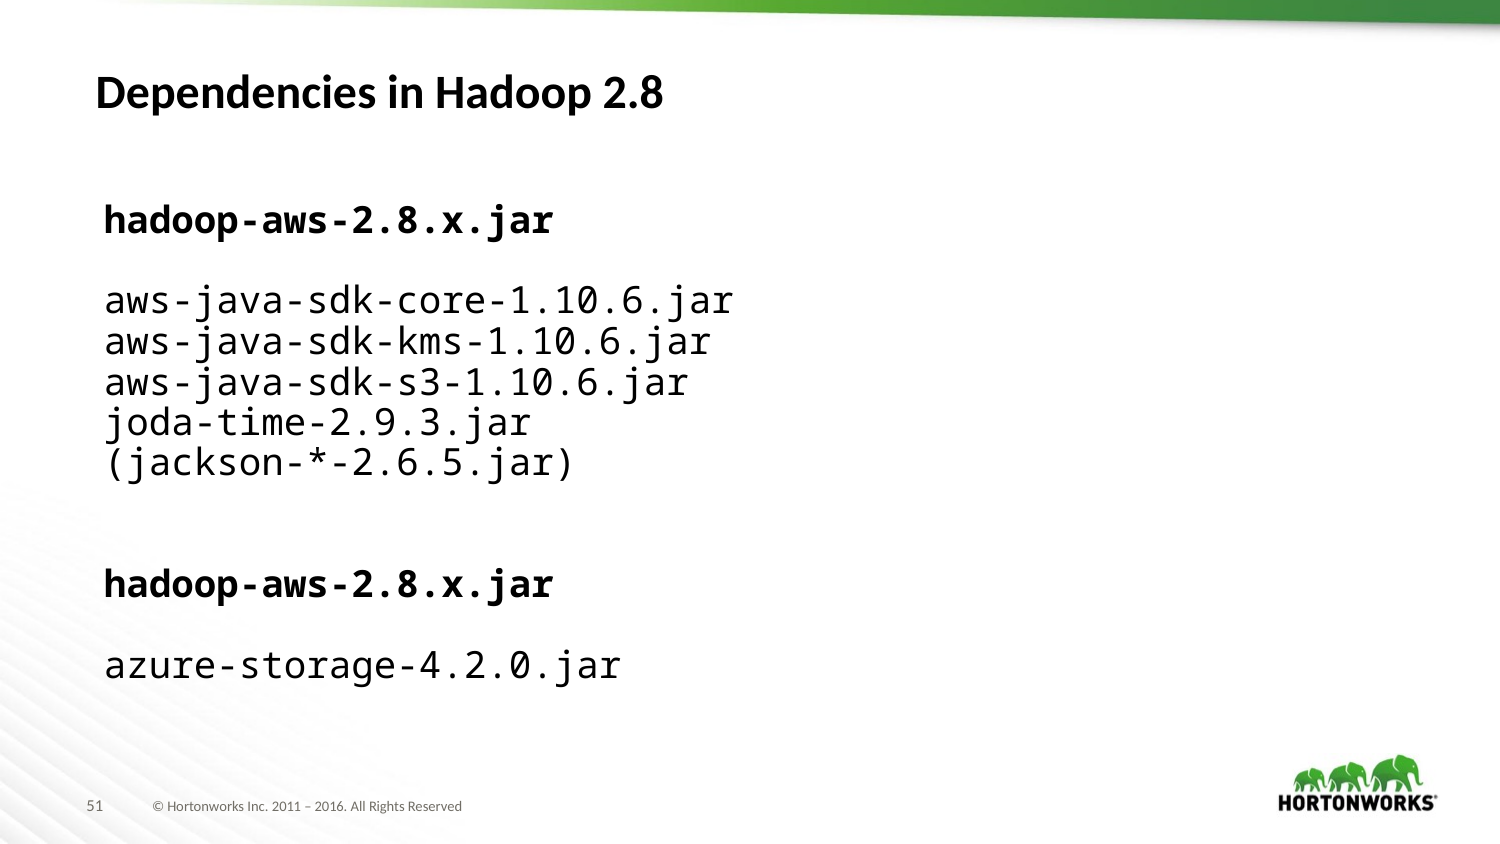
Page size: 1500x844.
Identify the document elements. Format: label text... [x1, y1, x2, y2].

list hadoop-aws-2.8.x.jar aws-java-sdk-core-1.10.6.jar aws-java-sdk-kms-1.10.6.jar aws-java-sdk-s3-1.10.6.jar joda-time-2.9.3.jar (jackson-*-2.6.5.jar) hadoop-aws-2.8.x.jar azure-storage-4.2.0.jar [86, 146, 811, 741]
picture [0, 0, 1500, 844]
title Dependencies in Hadoop 2.8 [86, 69, 1437, 119]
